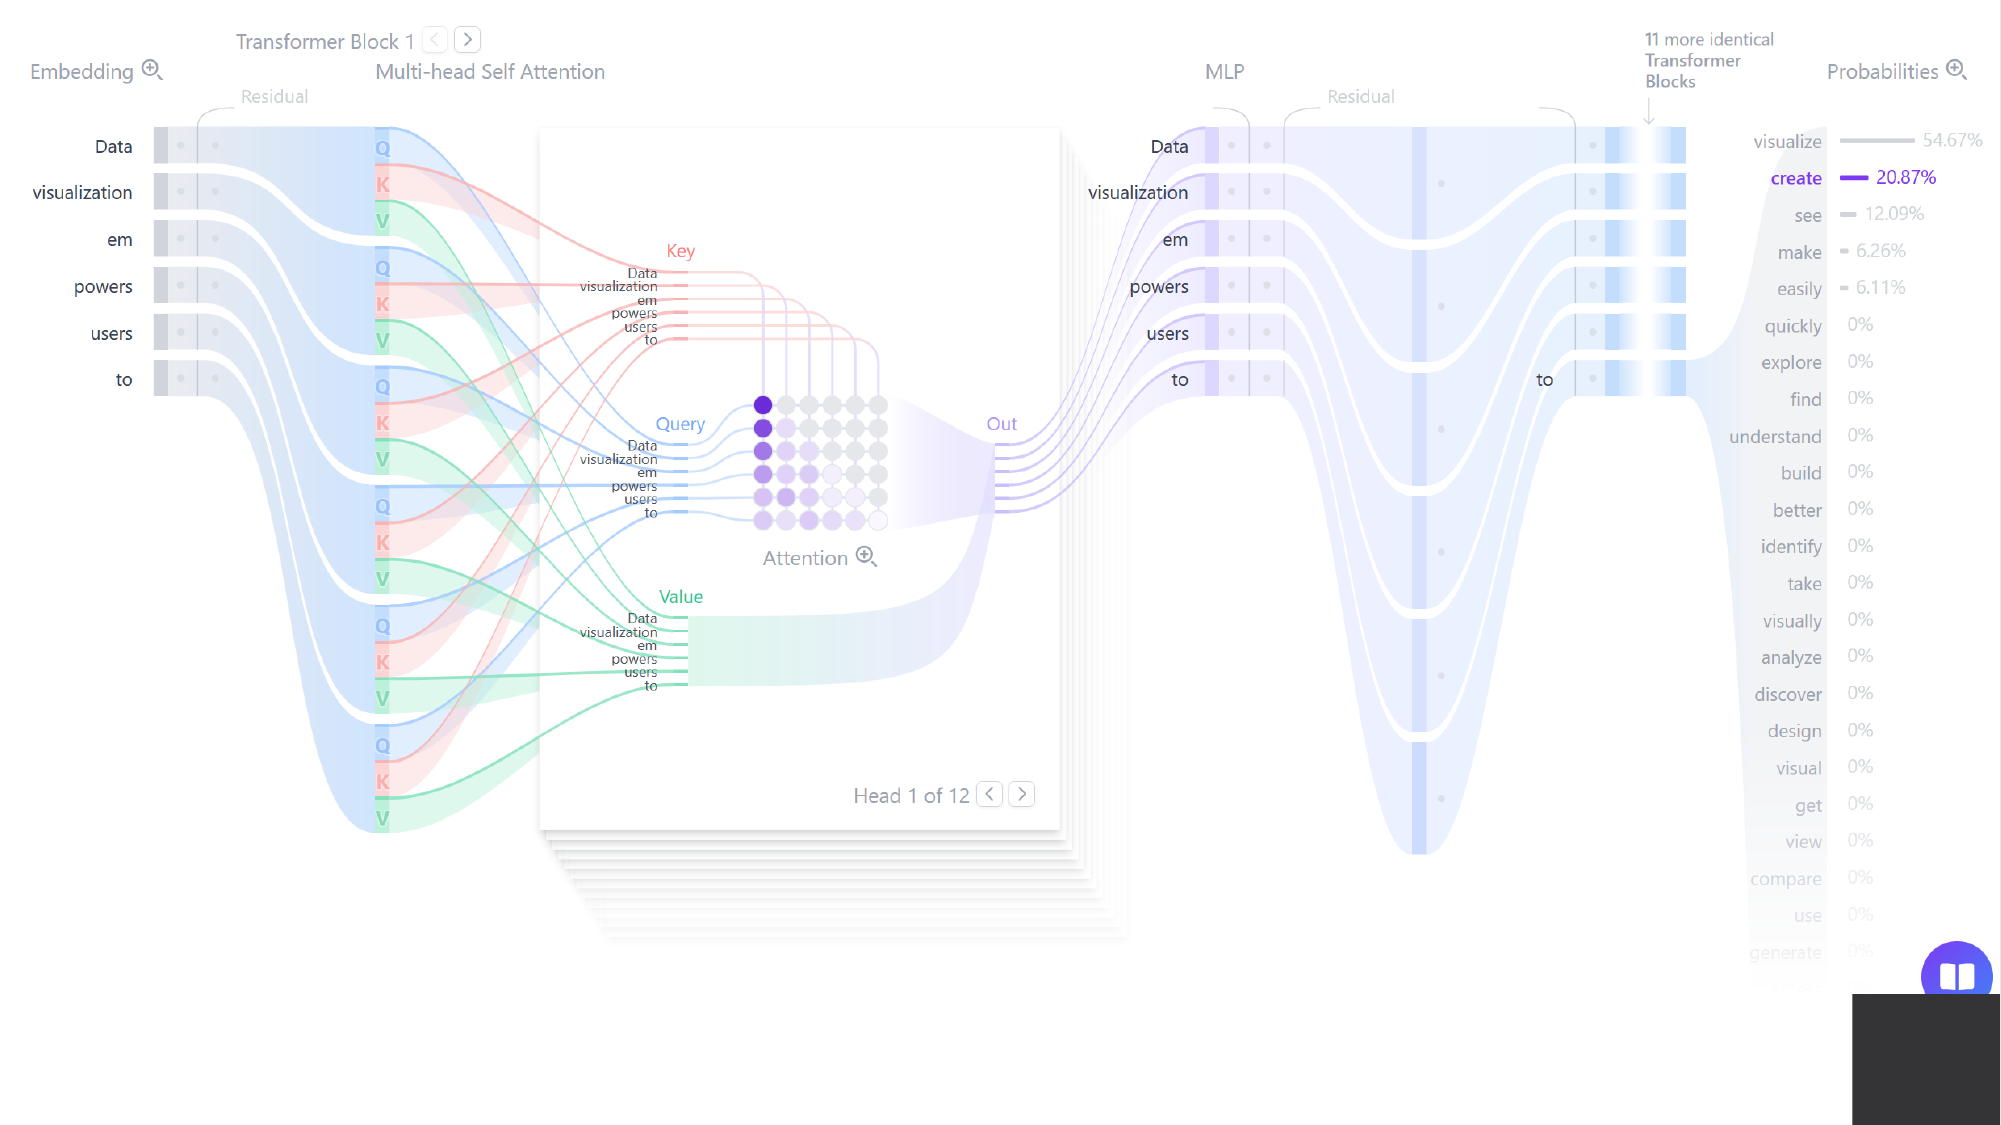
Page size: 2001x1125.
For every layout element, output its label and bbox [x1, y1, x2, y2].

picture [0, 0, 2000, 994]
